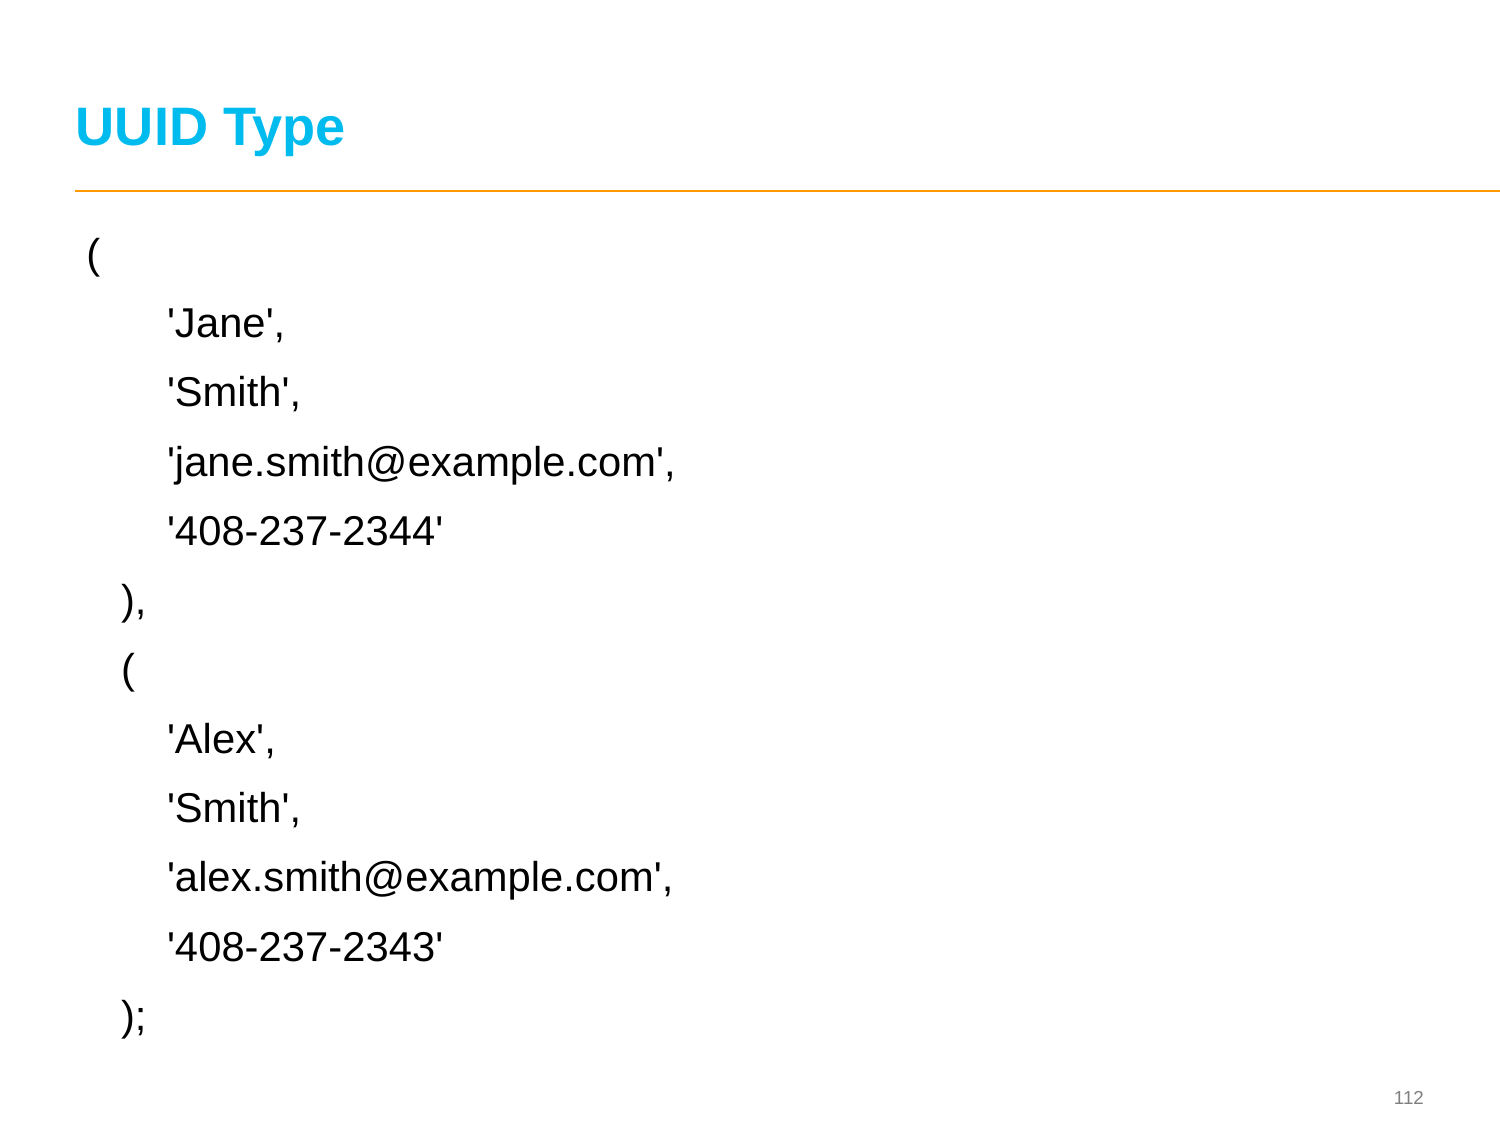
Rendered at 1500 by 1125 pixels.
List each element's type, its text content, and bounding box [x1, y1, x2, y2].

title UUID Type [75, 27, 1422, 157]
list ( 'Jane', 'Smith', 'jane.smith@example.com', '408-237-2344' ), ( 'Alex', 'Smith', 'alex.smith@example.com', '408-237-2343' ); [75, 226, 1425, 1040]
